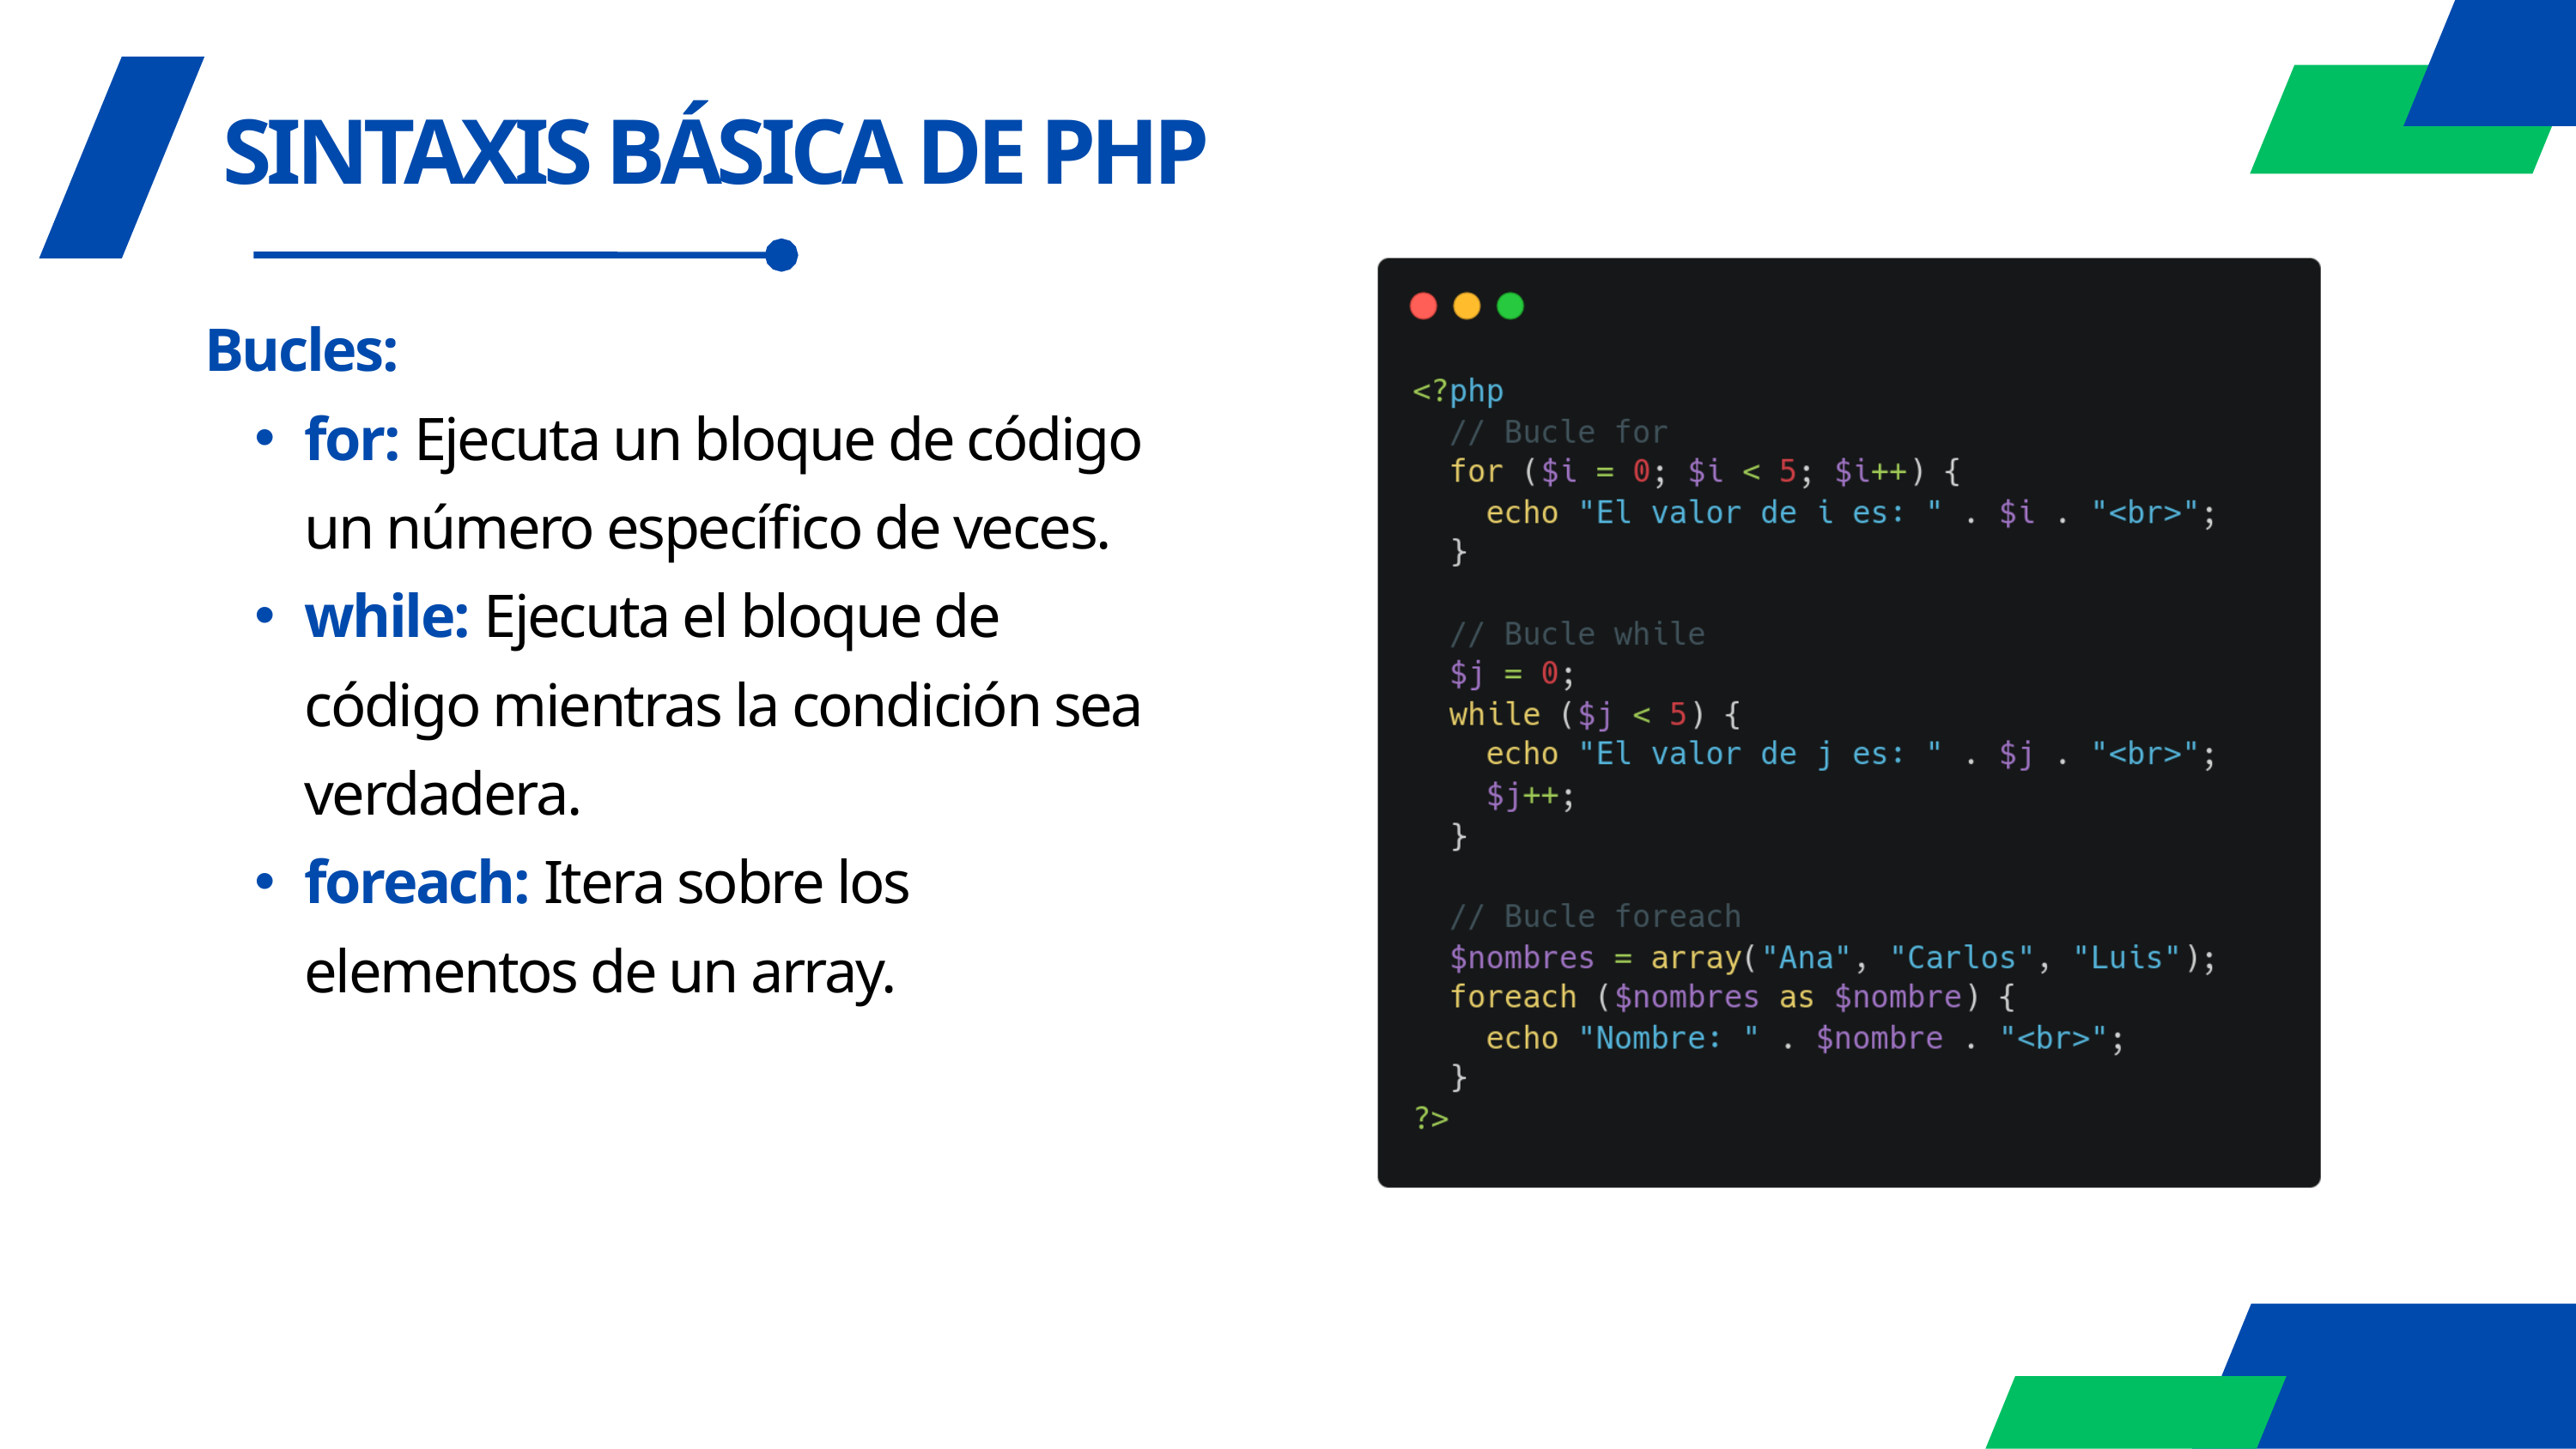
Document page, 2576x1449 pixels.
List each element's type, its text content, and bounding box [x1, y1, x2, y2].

text_box [253, 246, 791, 264]
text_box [2191, 1303, 2576, 1449]
text_box Bucles: for: Ejecuta un bloque de código un número específico de veces. while: Ejecuta el bloque de código mientras la condición sea verdadera. foreach: Itera sobre los elementos de un array. [204, 294, 1177, 1094]
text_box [39, 56, 205, 259]
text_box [2413, 0, 2576, 120]
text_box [2259, 71, 2567, 167]
text_box [1375, 255, 2330, 1193]
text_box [1985, 1375, 2287, 1449]
text_box SINTAXIS BÁSICA DE PHP [222, 76, 2096, 203]
